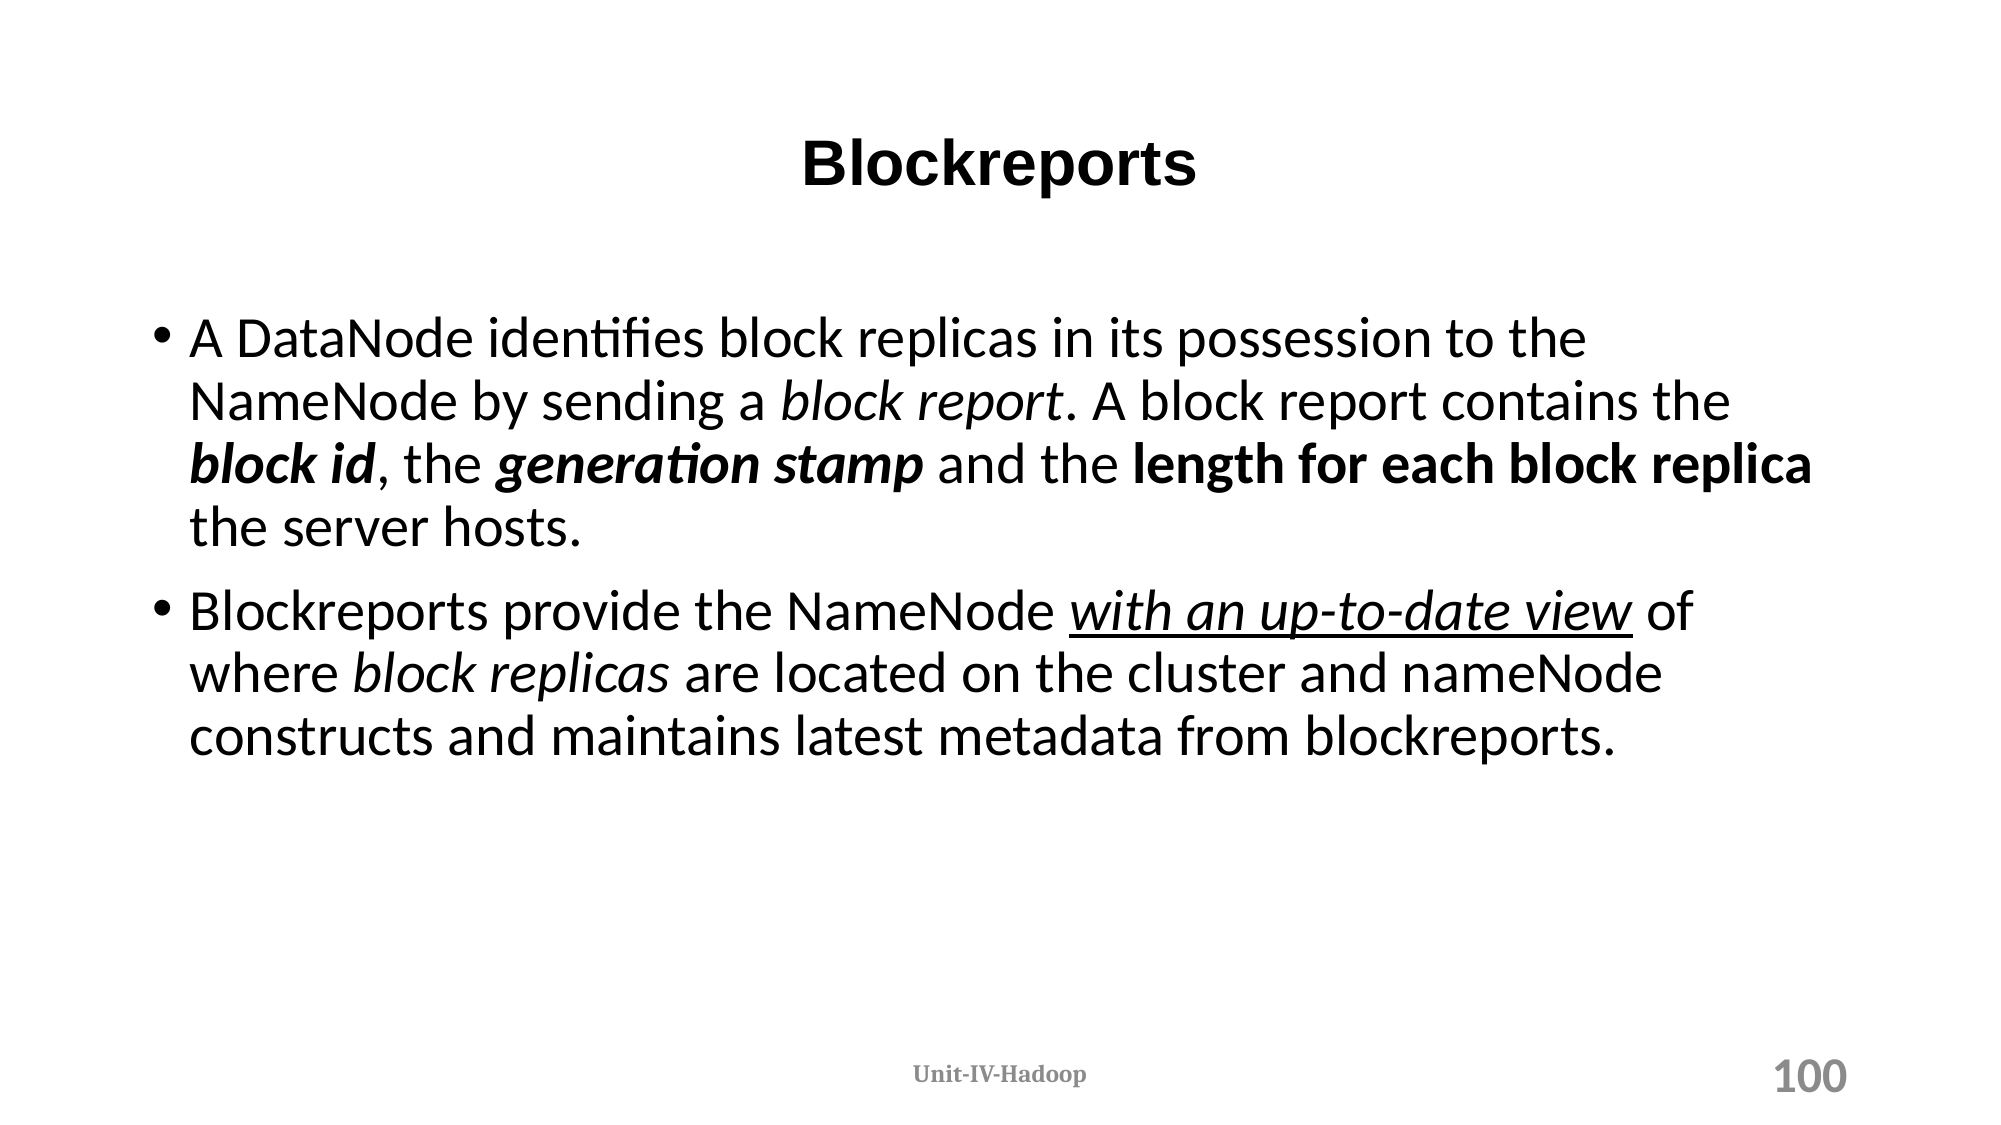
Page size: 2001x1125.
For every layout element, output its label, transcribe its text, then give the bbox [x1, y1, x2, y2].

title Blockreports [137, 59, 1863, 278]
footer Unit-IV-Hadoop [662, 1042, 1338, 1103]
slide_number 100 [1412, 1042, 1863, 1103]
list A DataNode identifies block replicas in its possession to the NameNode by sending a block report. A block report contains the block id, the generation stamp and the length for each block replica the server hosts. Blockreports provide the NameNode with an up-to-date view of where block replicas are located on the cluster and nameNode constructs and maintains latest metadata from blockreports. [137, 299, 1863, 1014]
